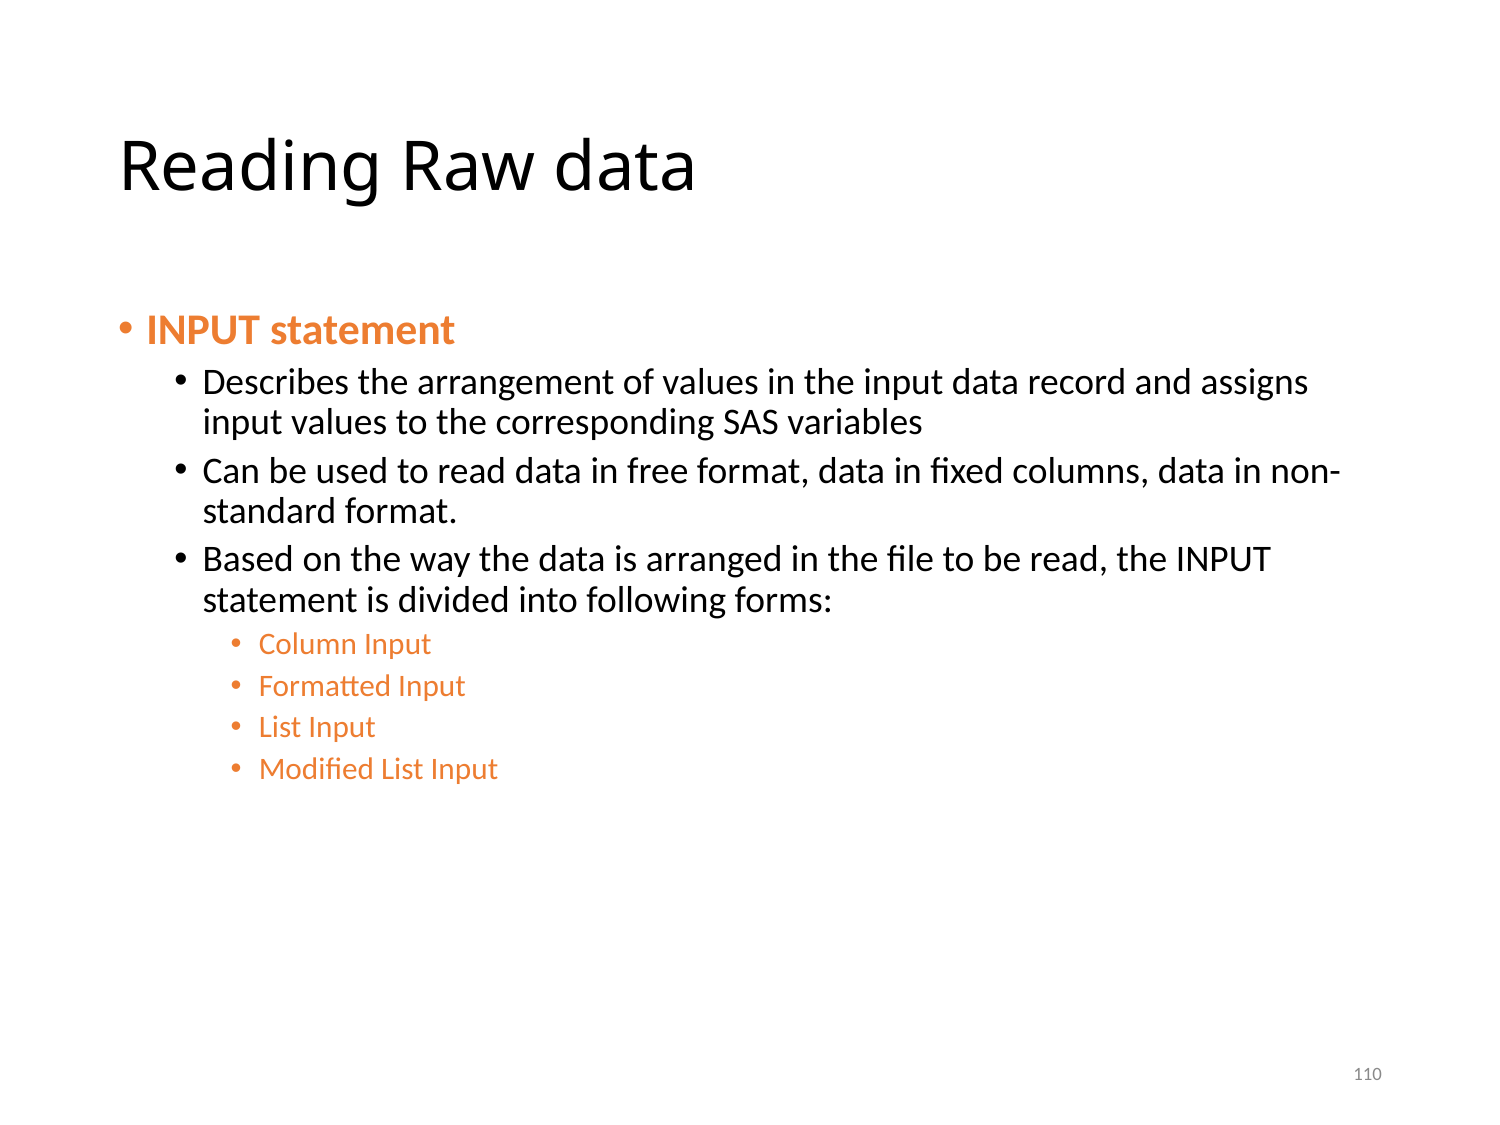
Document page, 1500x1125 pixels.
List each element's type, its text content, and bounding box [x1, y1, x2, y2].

list INPUT statement Describes the arrangement of values in the input data record and assigns input values to the corresponding SAS variables Can be used to read data in free format, data in fixed columns, data in non-standard format. Based on the way the data is arranged in the file to be read, the INPUT statement is divided into following forms: Column Input Formatted Input List Input Modified List Input [103, 299, 1397, 1014]
title Reading Raw data [103, 59, 1397, 278]
slide_number 110 [1059, 1042, 1397, 1103]
